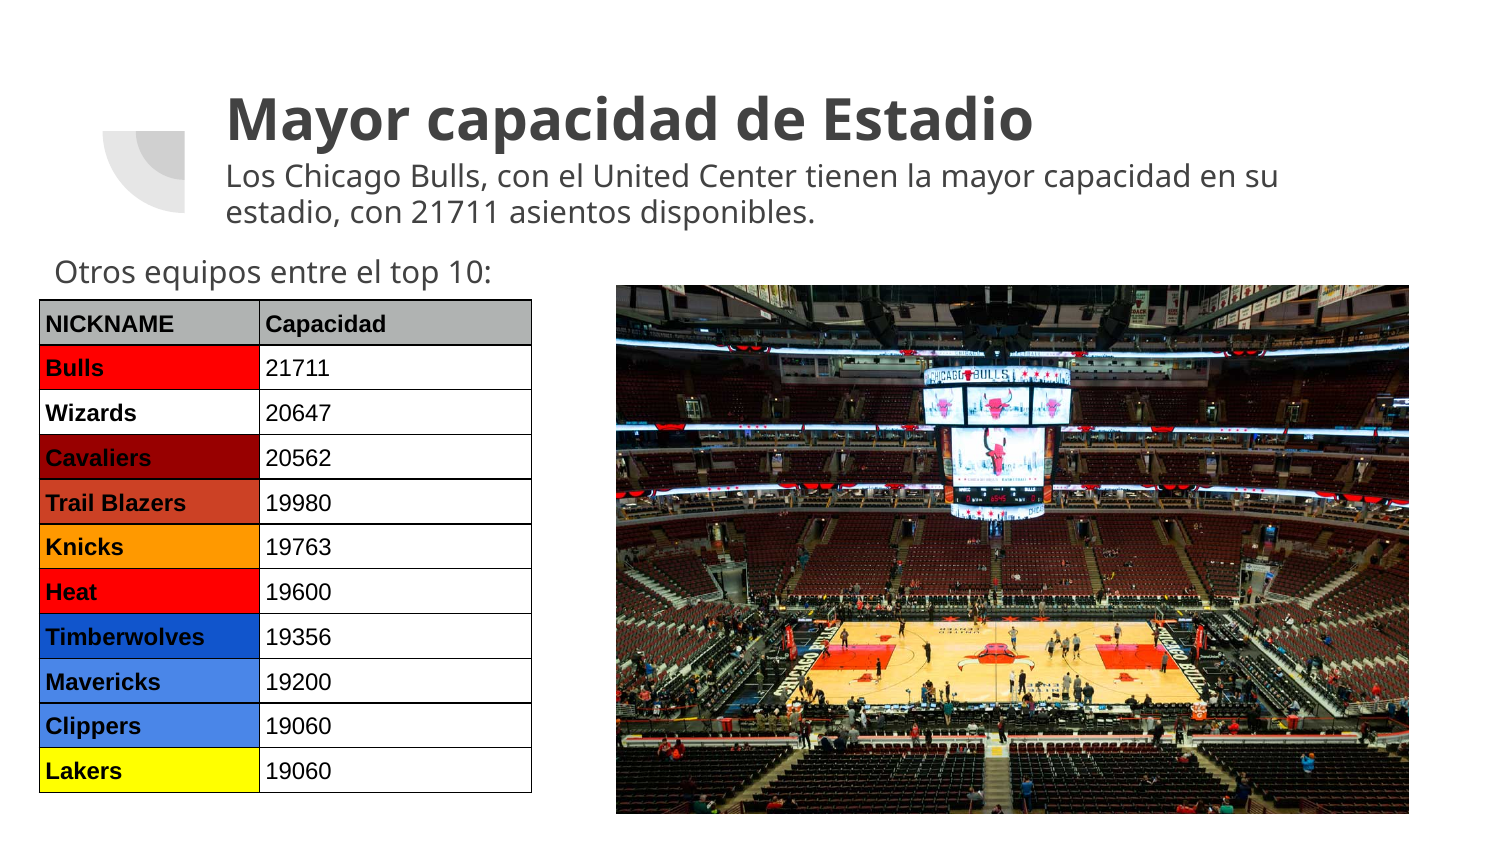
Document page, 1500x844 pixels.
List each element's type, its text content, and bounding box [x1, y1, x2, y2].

table_cell 19356 [260, 614, 531, 658]
table_header Capacidad [260, 301, 531, 344]
table_cell Heat [40, 569, 259, 613]
title Mayor capacidad de Estadio [210, 67, 1364, 144]
table_cell 20647 [260, 390, 531, 434]
table_cell 20562 [260, 435, 531, 478]
table_cell 19060 [260, 704, 531, 747]
table_cell Knicks [40, 525, 259, 568]
table_cell 19600 [260, 569, 531, 613]
table_cell 19200 [260, 659, 531, 702]
table_cell 19060 [260, 748, 531, 792]
table_cell Clippers [40, 704, 259, 747]
table_cell Trail Blazers [40, 480, 259, 523]
table_cell Cavaliers [40, 435, 259, 478]
table_cell 21711 [260, 346, 531, 389]
list Los Chicago Bulls, con el United Center tienen la mayor capacidad en su estadio, con 21711 asientos disponibles. [210, 144, 1364, 241]
table_cell 19980 [260, 480, 531, 523]
table_cell Wizards [40, 390, 259, 434]
table_cell Mavericks [40, 659, 259, 702]
table_cell Timberwolves [40, 614, 259, 658]
table_header NICKNAME [40, 301, 259, 344]
table_cell Lakers [40, 748, 259, 792]
list Otros equipos entre el top 10: [39, 240, 1193, 286]
picture [616, 284, 1410, 814]
table_cell 19763 [260, 525, 531, 568]
table_cell Bulls [40, 346, 259, 389]
